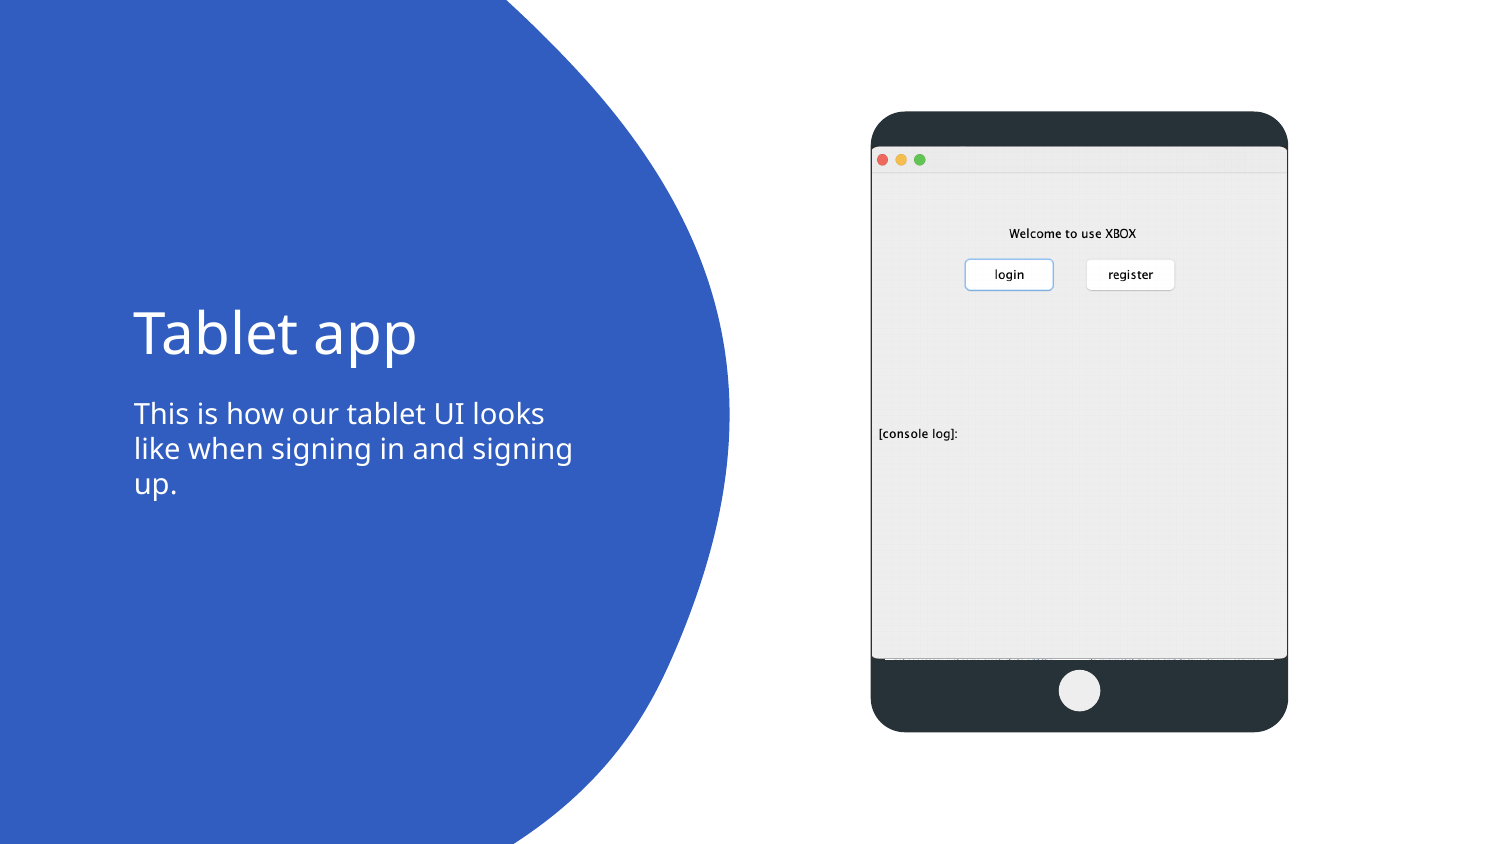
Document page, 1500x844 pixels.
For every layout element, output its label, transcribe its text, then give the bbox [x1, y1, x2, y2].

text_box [870, 666, 1289, 733]
picture [872, 146, 1287, 660]
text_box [870, 111, 1289, 147]
subtitle This is how our tablet UI looks like when signing in and signing up. [118, 380, 605, 563]
title Tablet app [118, 259, 605, 380]
